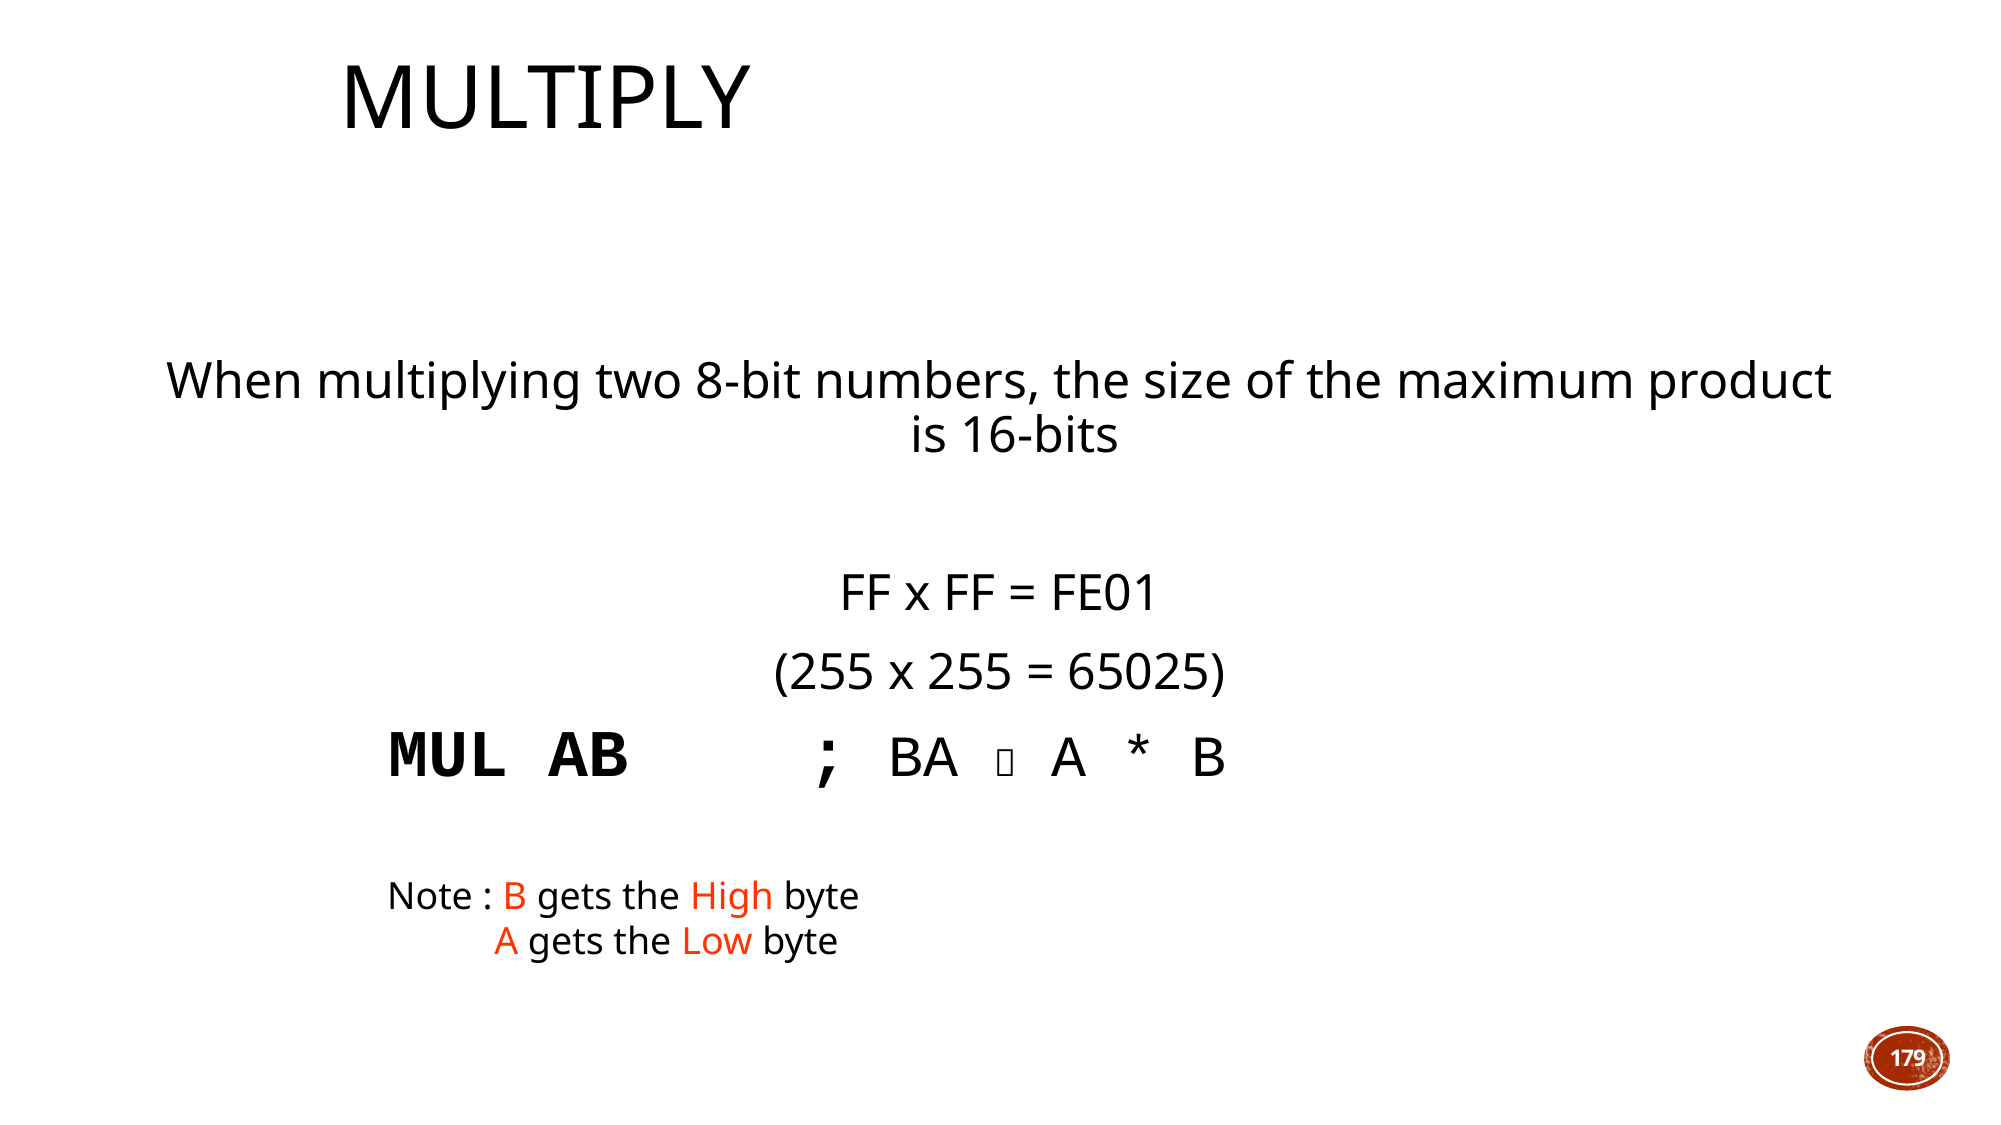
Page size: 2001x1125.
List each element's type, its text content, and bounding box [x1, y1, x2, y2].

text_box Note : B gets the High byte A gets the Low byte [372, 864, 989, 970]
list When multiplying two 8-bit numbers, the size of the maximum product is 16-bits FF x FF = FE01 (255 x 255 = 65025) [150, 348, 1850, 1013]
slide_number 179 [1855, 1028, 1961, 1089]
title Multiply [324, 45, 1675, 185]
text_box MUL AB ; BA  A * B [373, 702, 1256, 797]
